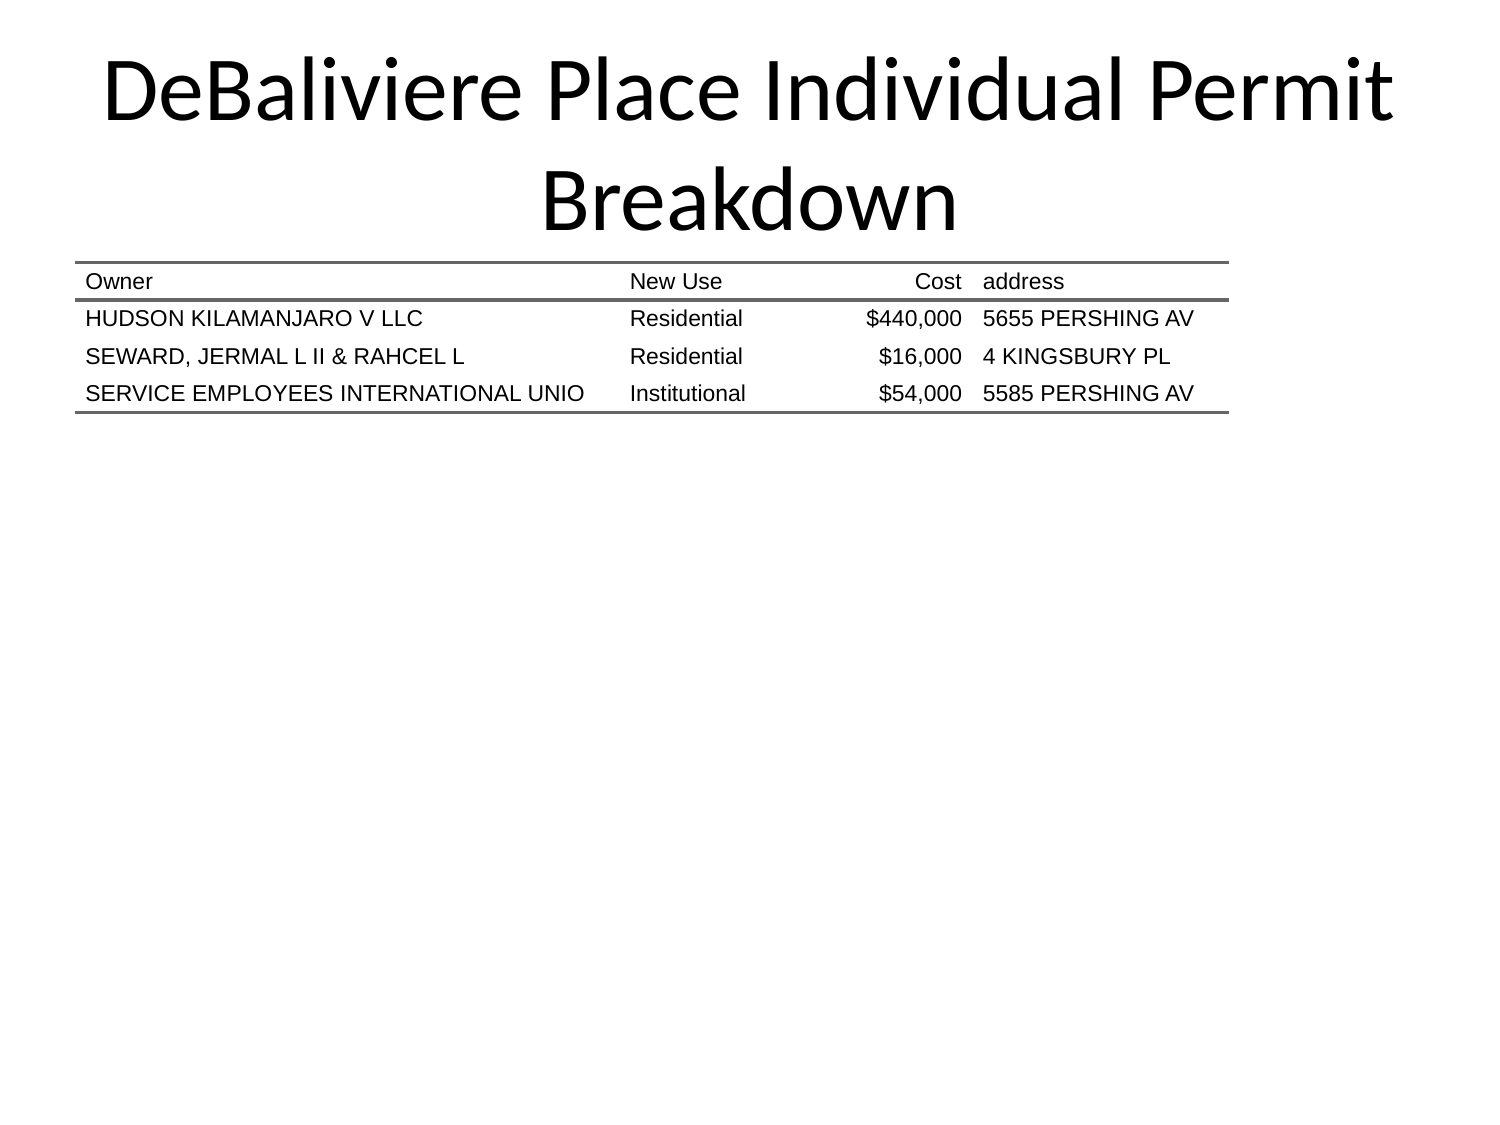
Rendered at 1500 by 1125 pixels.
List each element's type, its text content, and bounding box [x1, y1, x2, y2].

table_cell HUDSON KILAMANJARO V LLC [75, 302, 619, 338]
table_cell SEWARD, JERMAL L II & RAHCEL L [75, 338, 619, 375]
table_header Cost [778, 264, 972, 298]
title DeBaliviere Place Individual Permit Breakdown [75, 45, 1425, 233]
table_header Owner [75, 264, 619, 298]
table_header address [972, 264, 1229, 298]
table_header New Use [619, 264, 778, 298]
table_cell $54,000 [778, 375, 972, 411]
table_cell Institutional [619, 375, 778, 411]
table_cell SERVICE EMPLOYEES INTERNATIONAL UNIO [75, 375, 619, 411]
table_cell 5585 PERSHING AV [972, 375, 1229, 411]
table_cell 5655 PERSHING AV [972, 302, 1229, 338]
table_cell Residential [619, 302, 778, 338]
table_cell $16,000 [778, 338, 972, 375]
table_cell Residential [619, 338, 778, 375]
table_cell $440,000 [778, 302, 972, 338]
table_cell 4 KINGSBURY PL [972, 338, 1229, 375]
